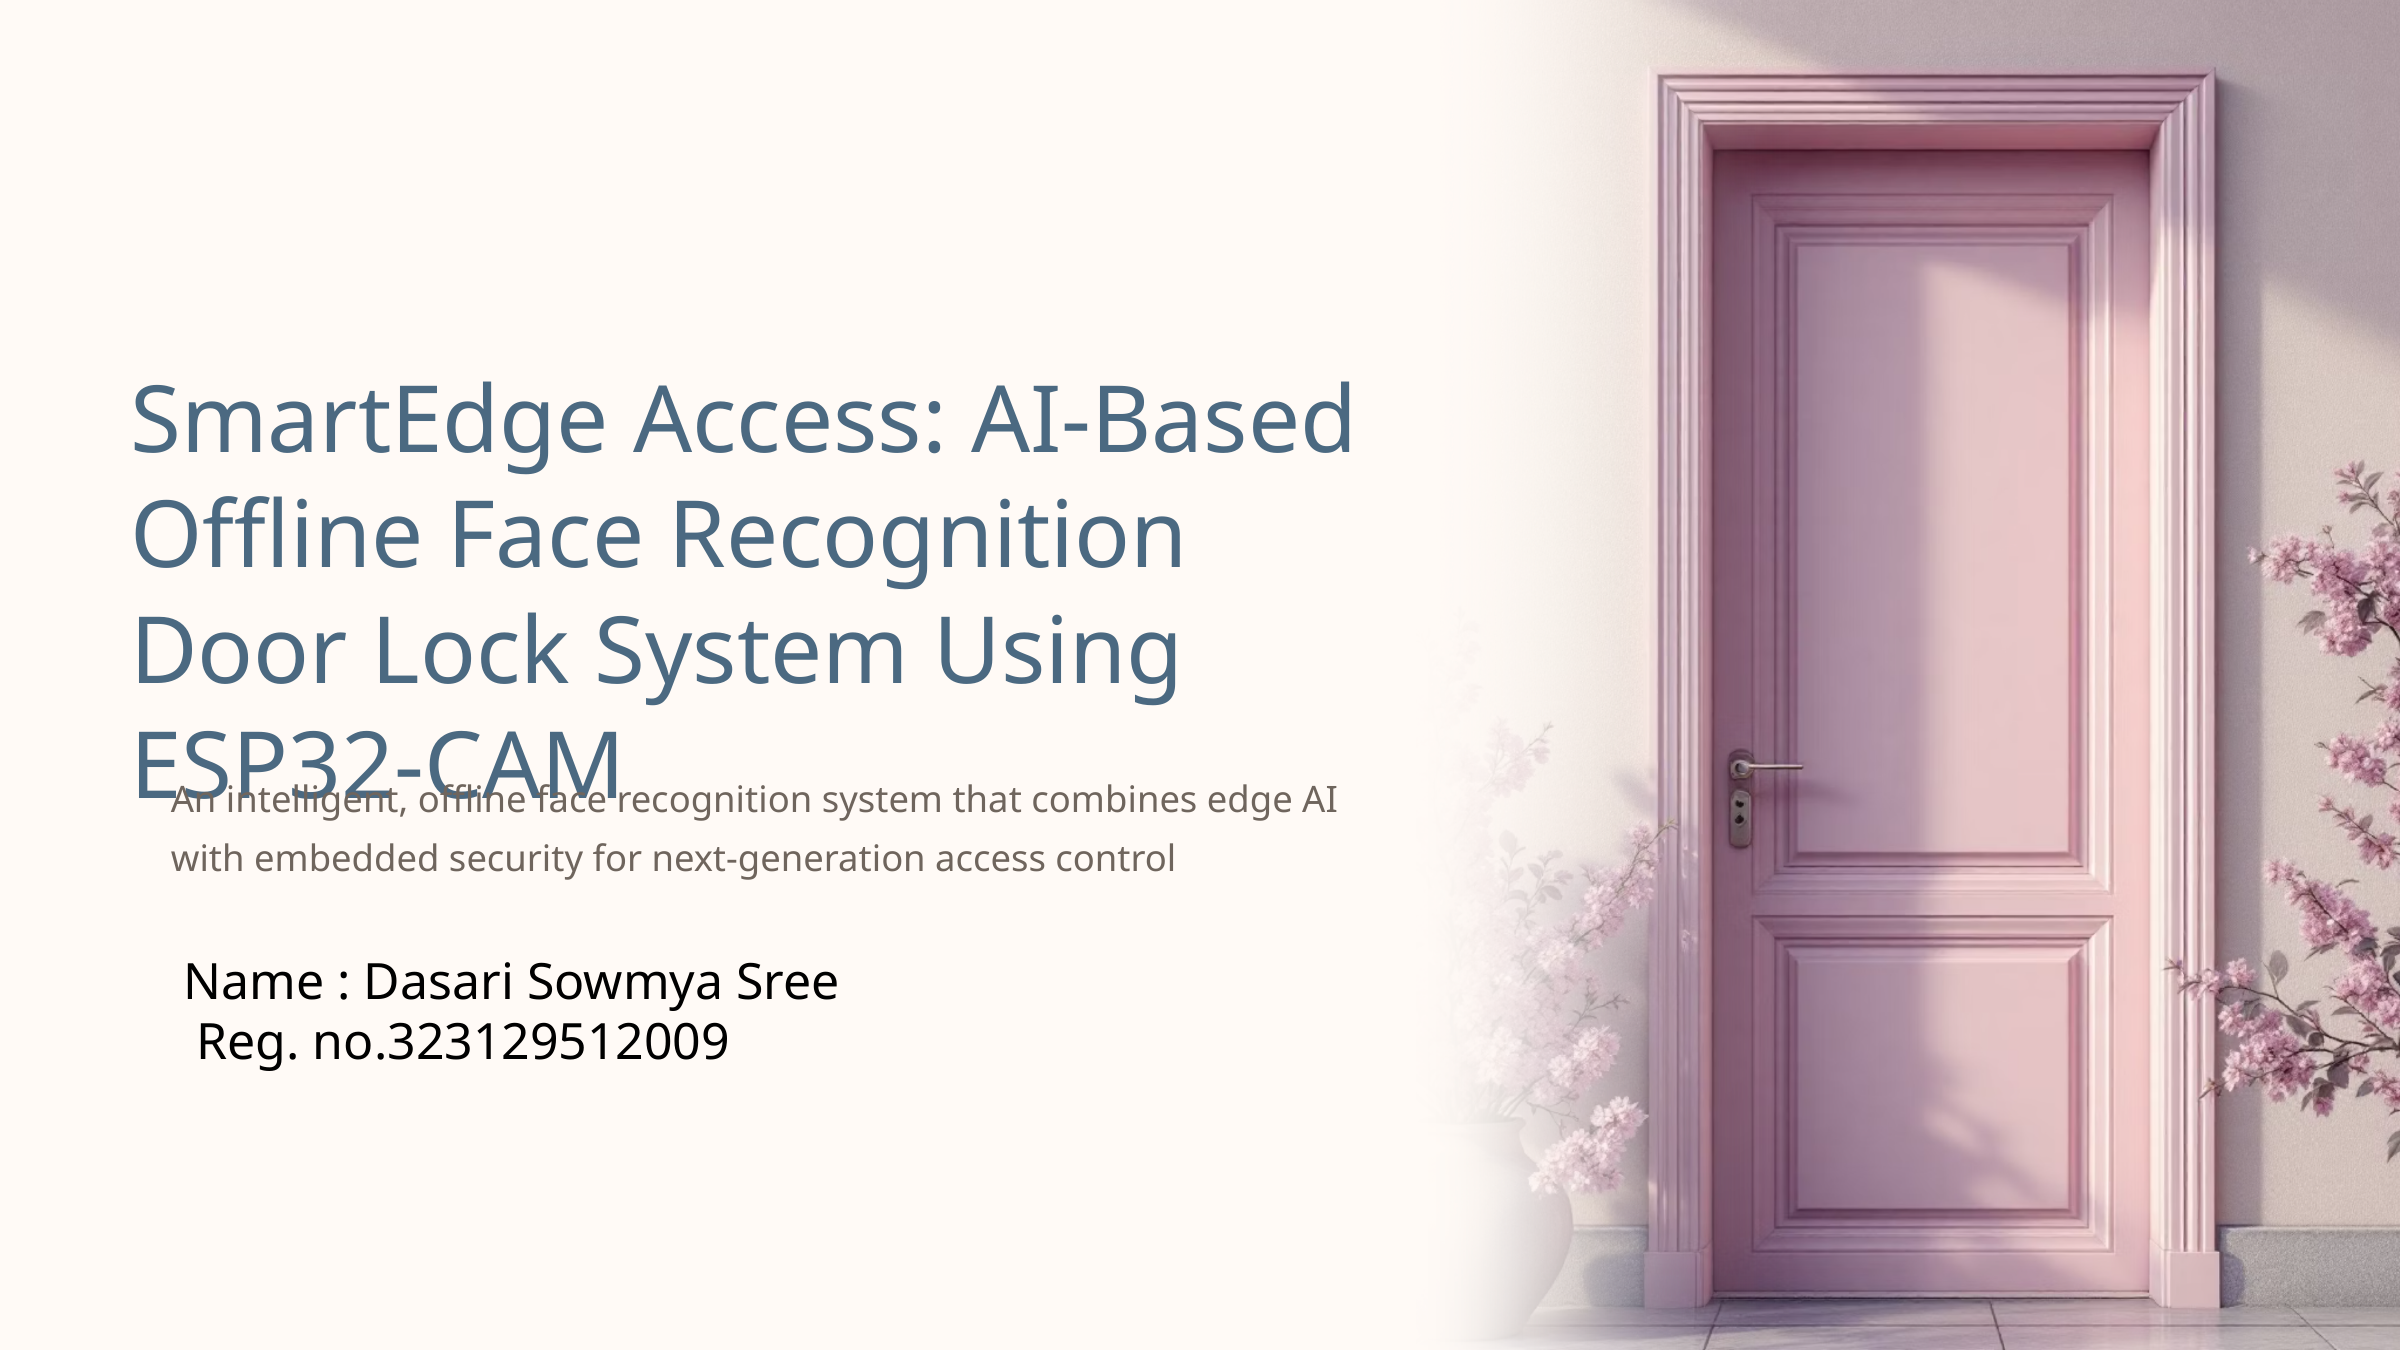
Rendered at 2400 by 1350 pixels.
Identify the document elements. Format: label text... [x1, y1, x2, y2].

picture [1409, 0, 2400, 1350]
text_box Name : Dasari Sowmya Sree Reg. no.323129512009 [170, 937, 916, 1083]
text_box SmartEdge Access: AI-Based Offline Face Recognition Door Lock System Using ESP32-CAM [130, 355, 1370, 821]
text_box An intelligent, offline face recognition system that combines edge AI with embedded security for next-generation access control [170, 760, 1409, 880]
